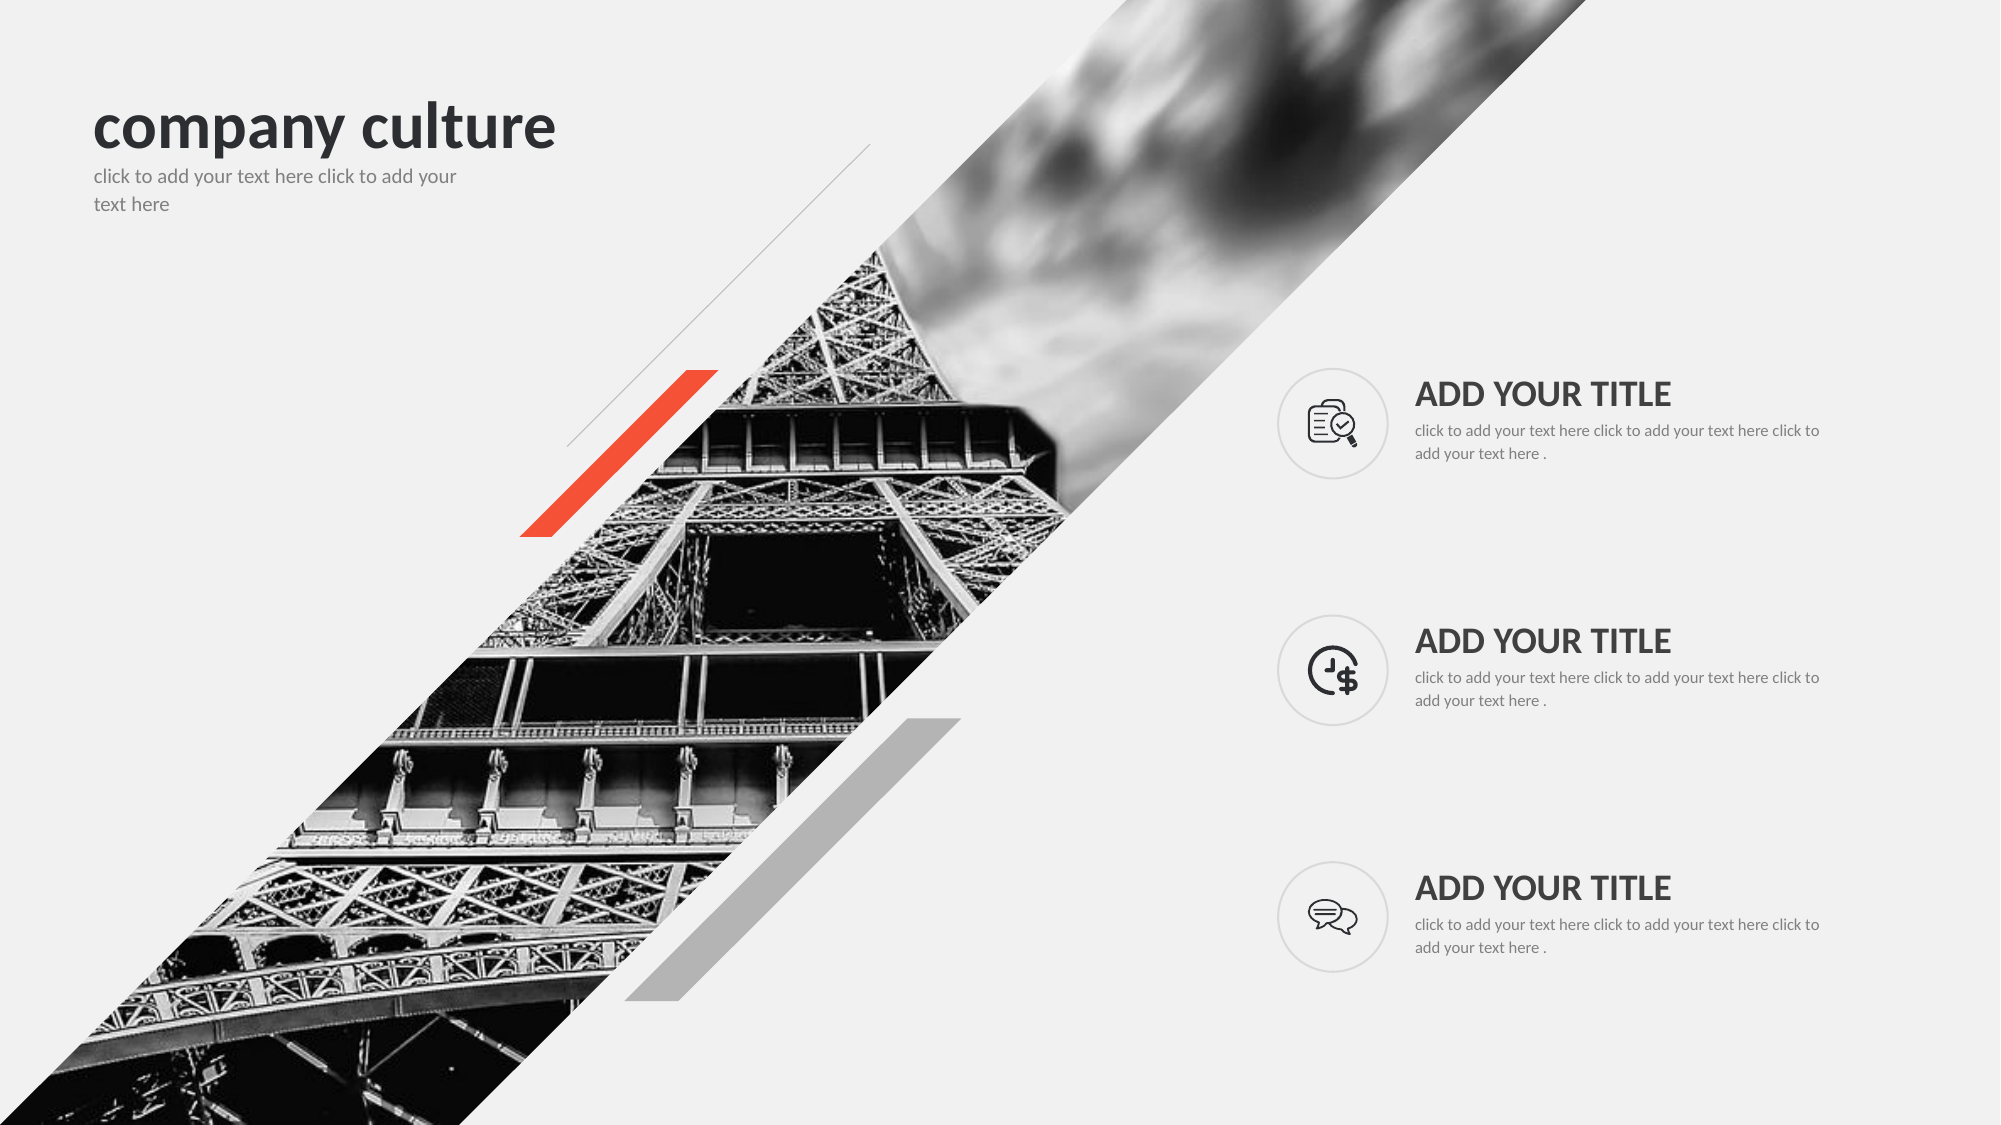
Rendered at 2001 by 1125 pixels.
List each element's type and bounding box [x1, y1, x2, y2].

text_box [1278, 862, 1388, 972]
text_box [1278, 368, 1388, 479]
text_box [1400, 846, 1857, 964]
text_box [1400, 599, 1857, 717]
text_box [78, 58, 668, 225]
text_box [1400, 352, 1857, 471]
text_box [0, 0, 1588, 1125]
text_box [517, 447, 644, 539]
text_box [621, 717, 964, 1003]
text_box [1278, 615, 1388, 726]
text_box [567, 144, 871, 447]
